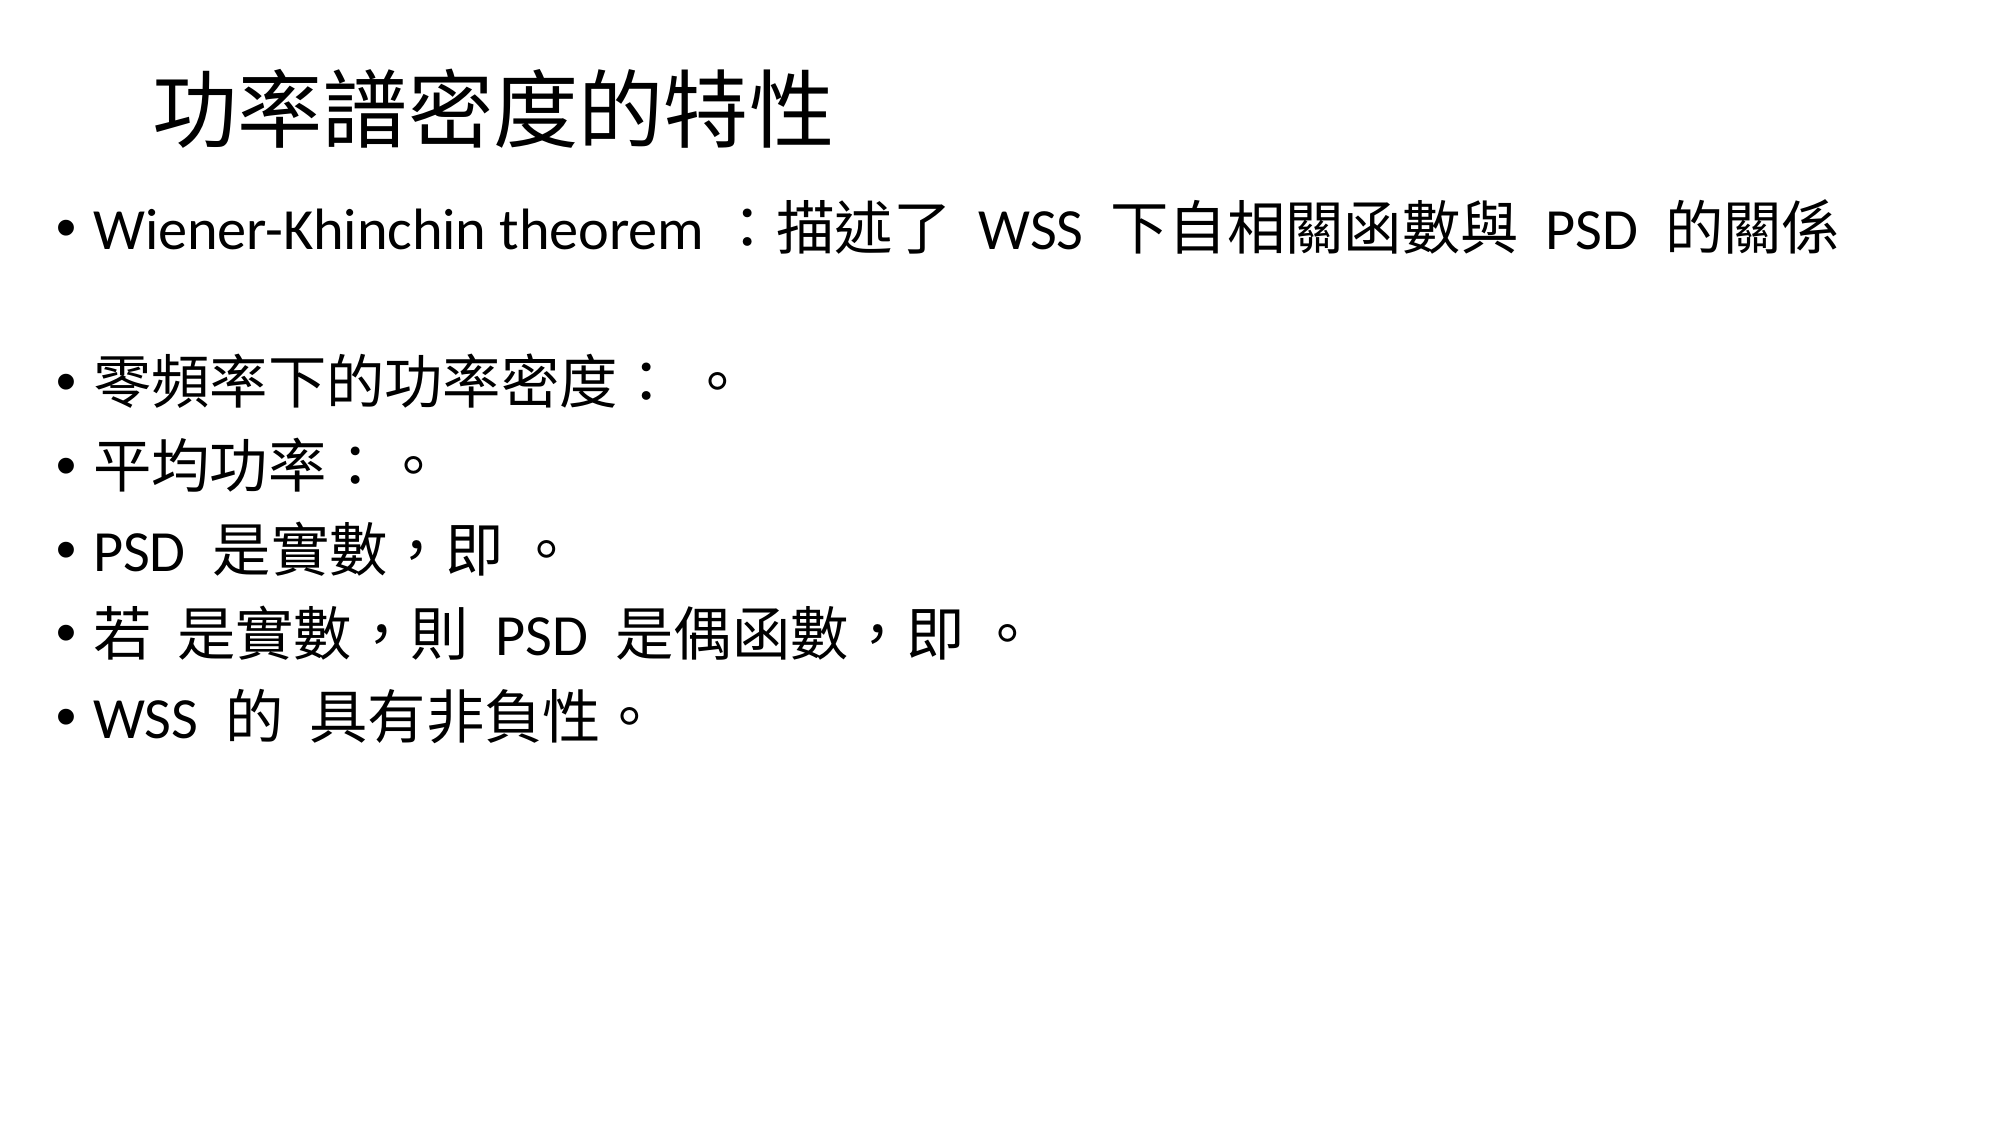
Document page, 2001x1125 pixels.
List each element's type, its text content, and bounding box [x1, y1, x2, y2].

title 功率譜密度的特性 [137, 59, 1863, 168]
